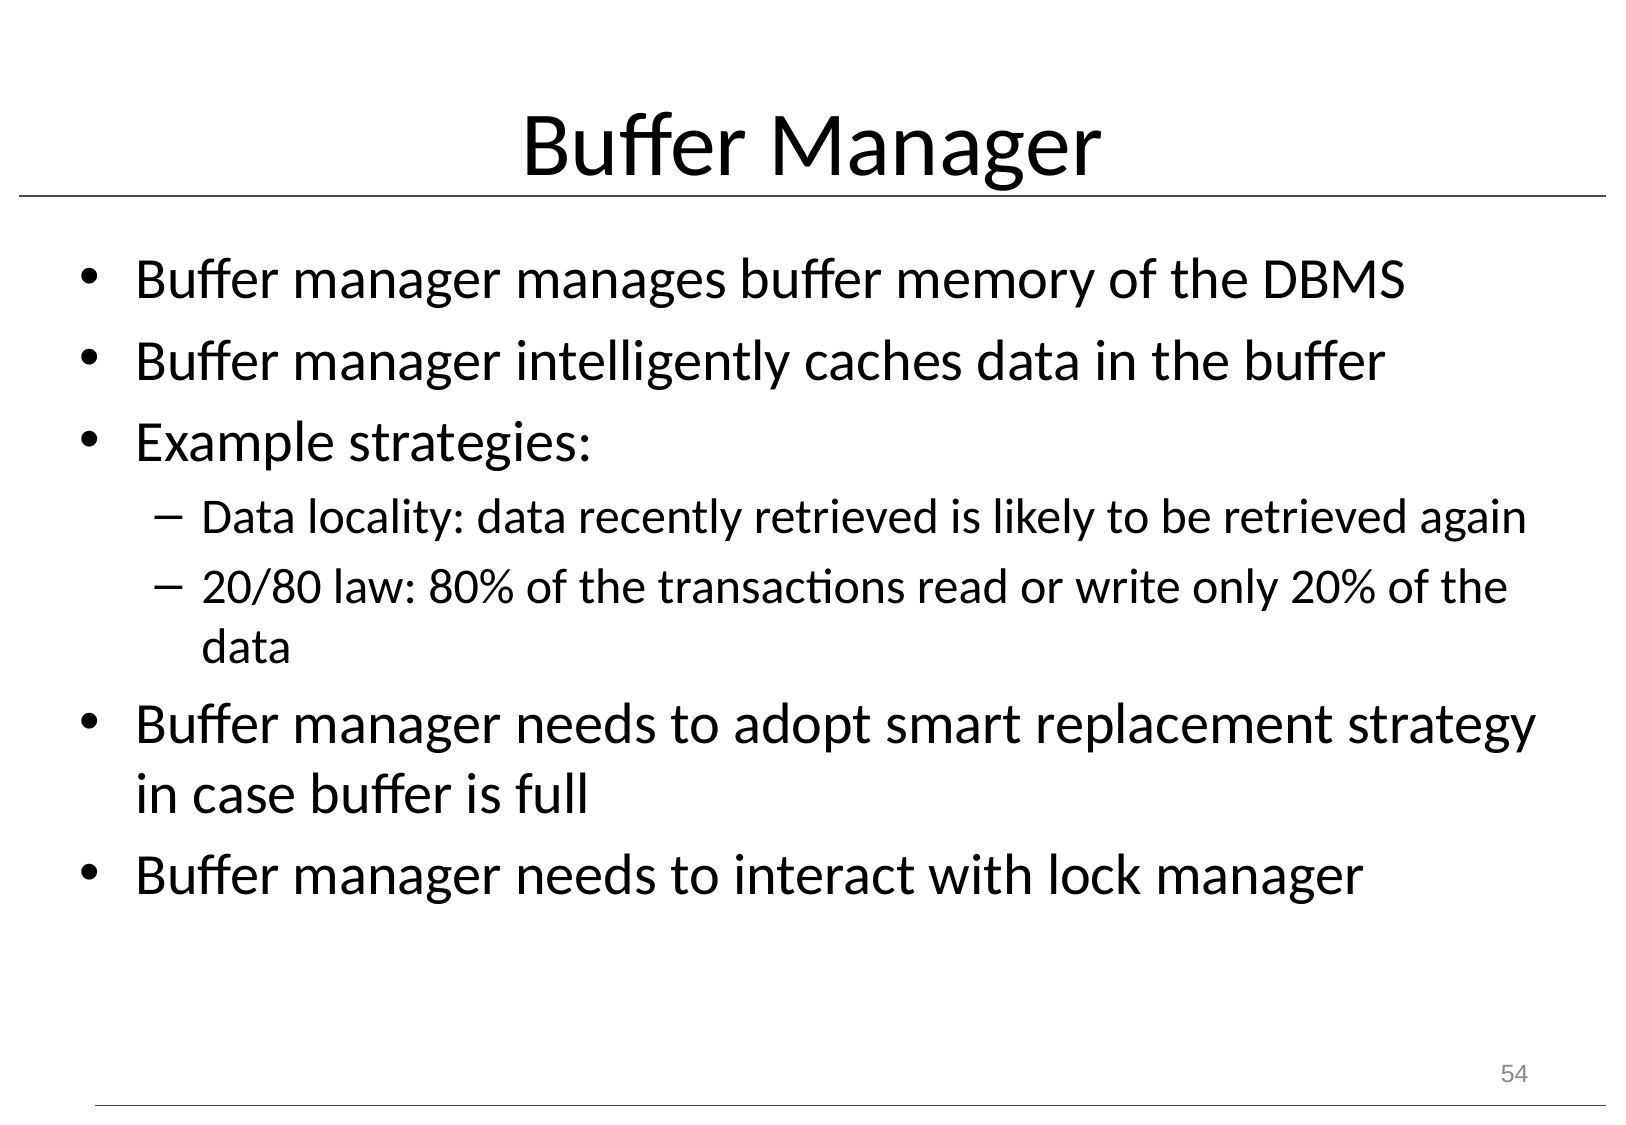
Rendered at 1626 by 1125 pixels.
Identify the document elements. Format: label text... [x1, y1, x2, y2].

slide_number 54 [1164, 1042, 1544, 1103]
list Buffer manager manages buffer memory of the DBMS Buffer manager intelligently caches data in the buffer Example strategies: Data locality: data recently retrieved is likely to be retrieved again 20/80 law: 80% of the transactions read or write only 20% of the data Buffer manager needs to adopt smart replacement strategy in case buffer is full Buffer manager needs to interact with lock manager [64, 232, 1561, 975]
title Buffer Manager [81, 45, 1544, 232]
